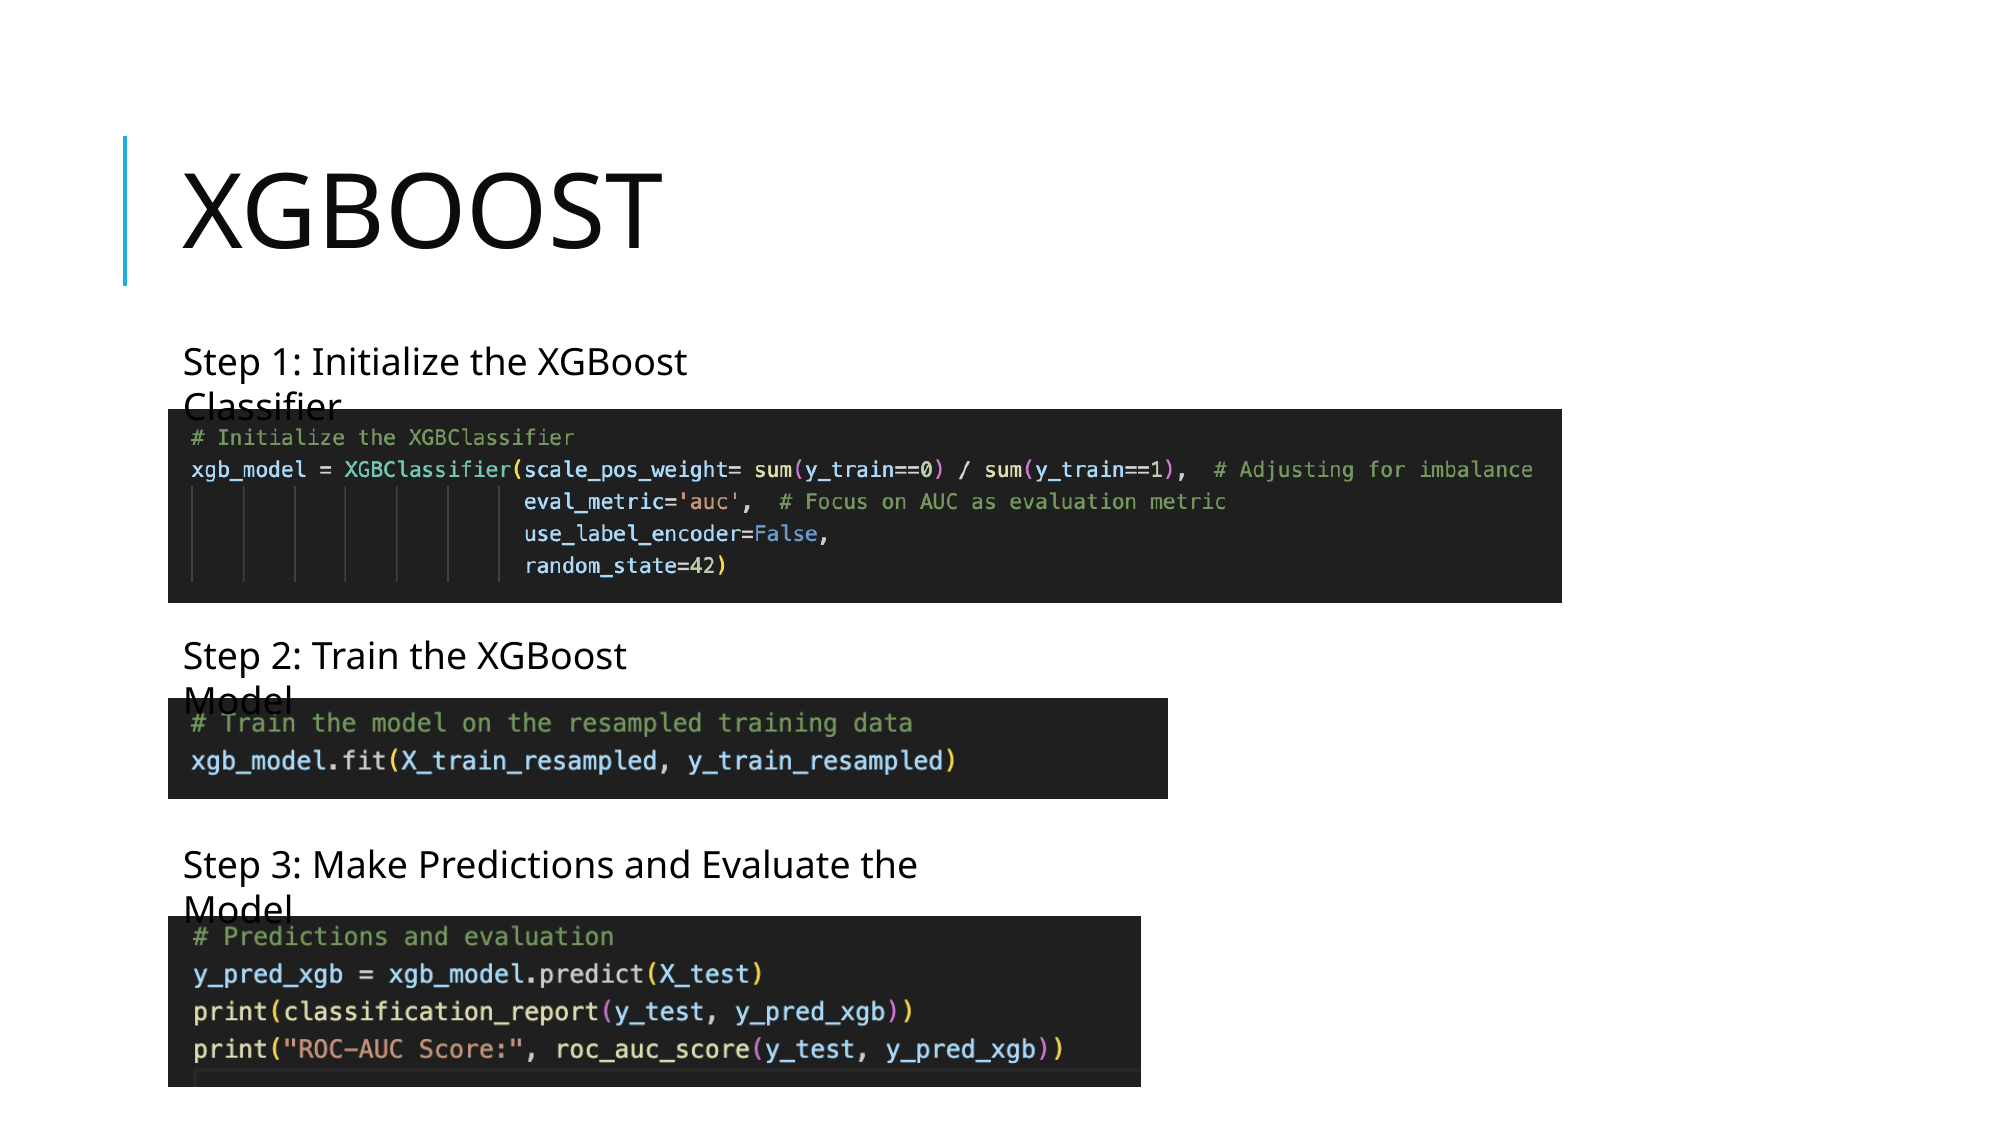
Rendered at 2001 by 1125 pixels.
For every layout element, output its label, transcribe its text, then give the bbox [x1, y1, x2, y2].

picture [167, 915, 1142, 1088]
text_box Step 1: Initialize the XGBoost Classifier [168, 329, 787, 408]
title XGBOOST [168, 96, 1763, 342]
text_box Step 3: Make Predictions and Evaluate the Model [167, 833, 944, 915]
text_box Step 2: Train the XGBoost Model [167, 624, 693, 698]
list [167, 409, 1562, 603]
picture [167, 698, 1169, 800]
